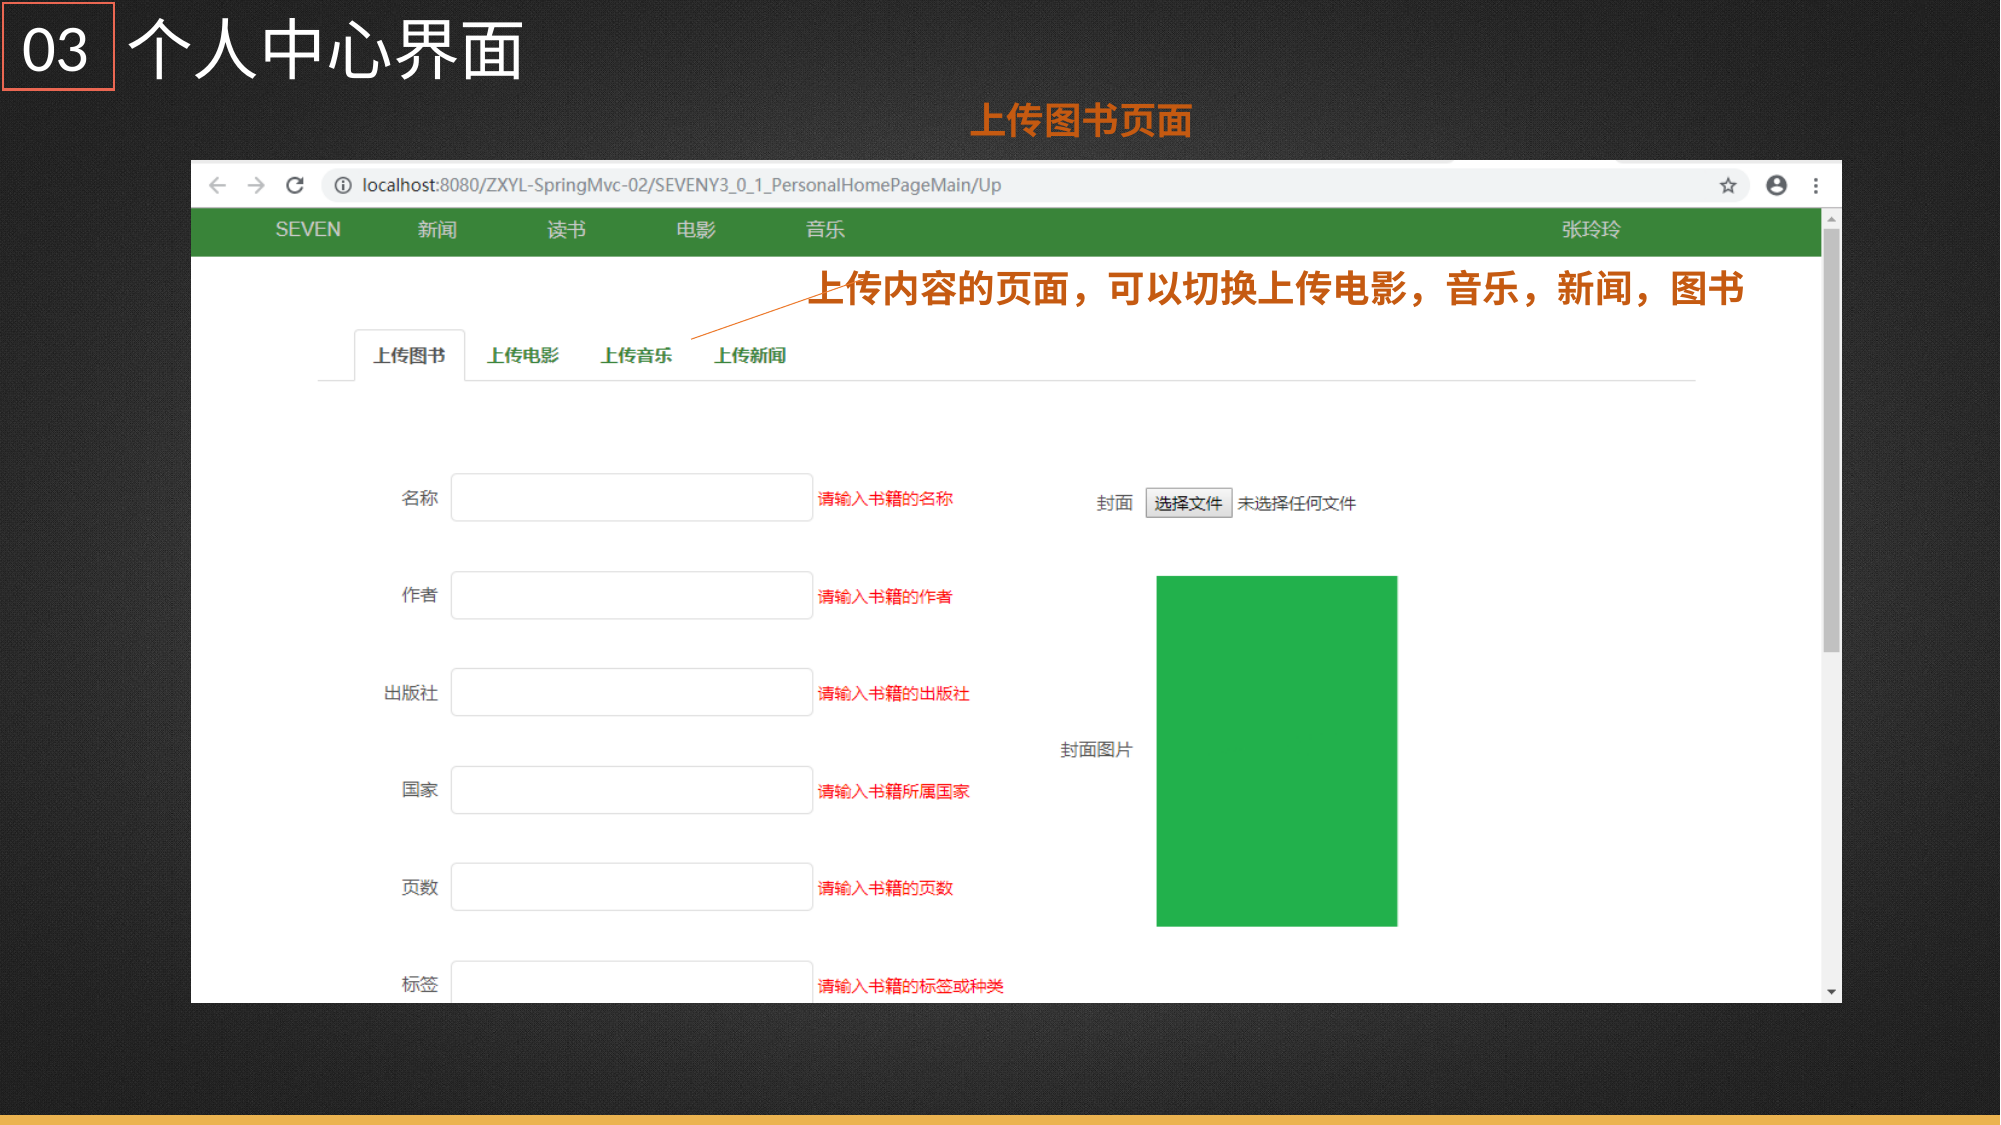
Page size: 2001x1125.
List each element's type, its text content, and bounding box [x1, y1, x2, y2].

text_box 个人中心界面 [111, 0, 614, 96]
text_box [691, 278, 864, 340]
text_box [0, 1114, 2000, 1125]
text_box 03 [0, 0, 112, 93]
text_box 上传图书页面 [594, 89, 1570, 150]
picture [0, 0, 2000, 1114]
